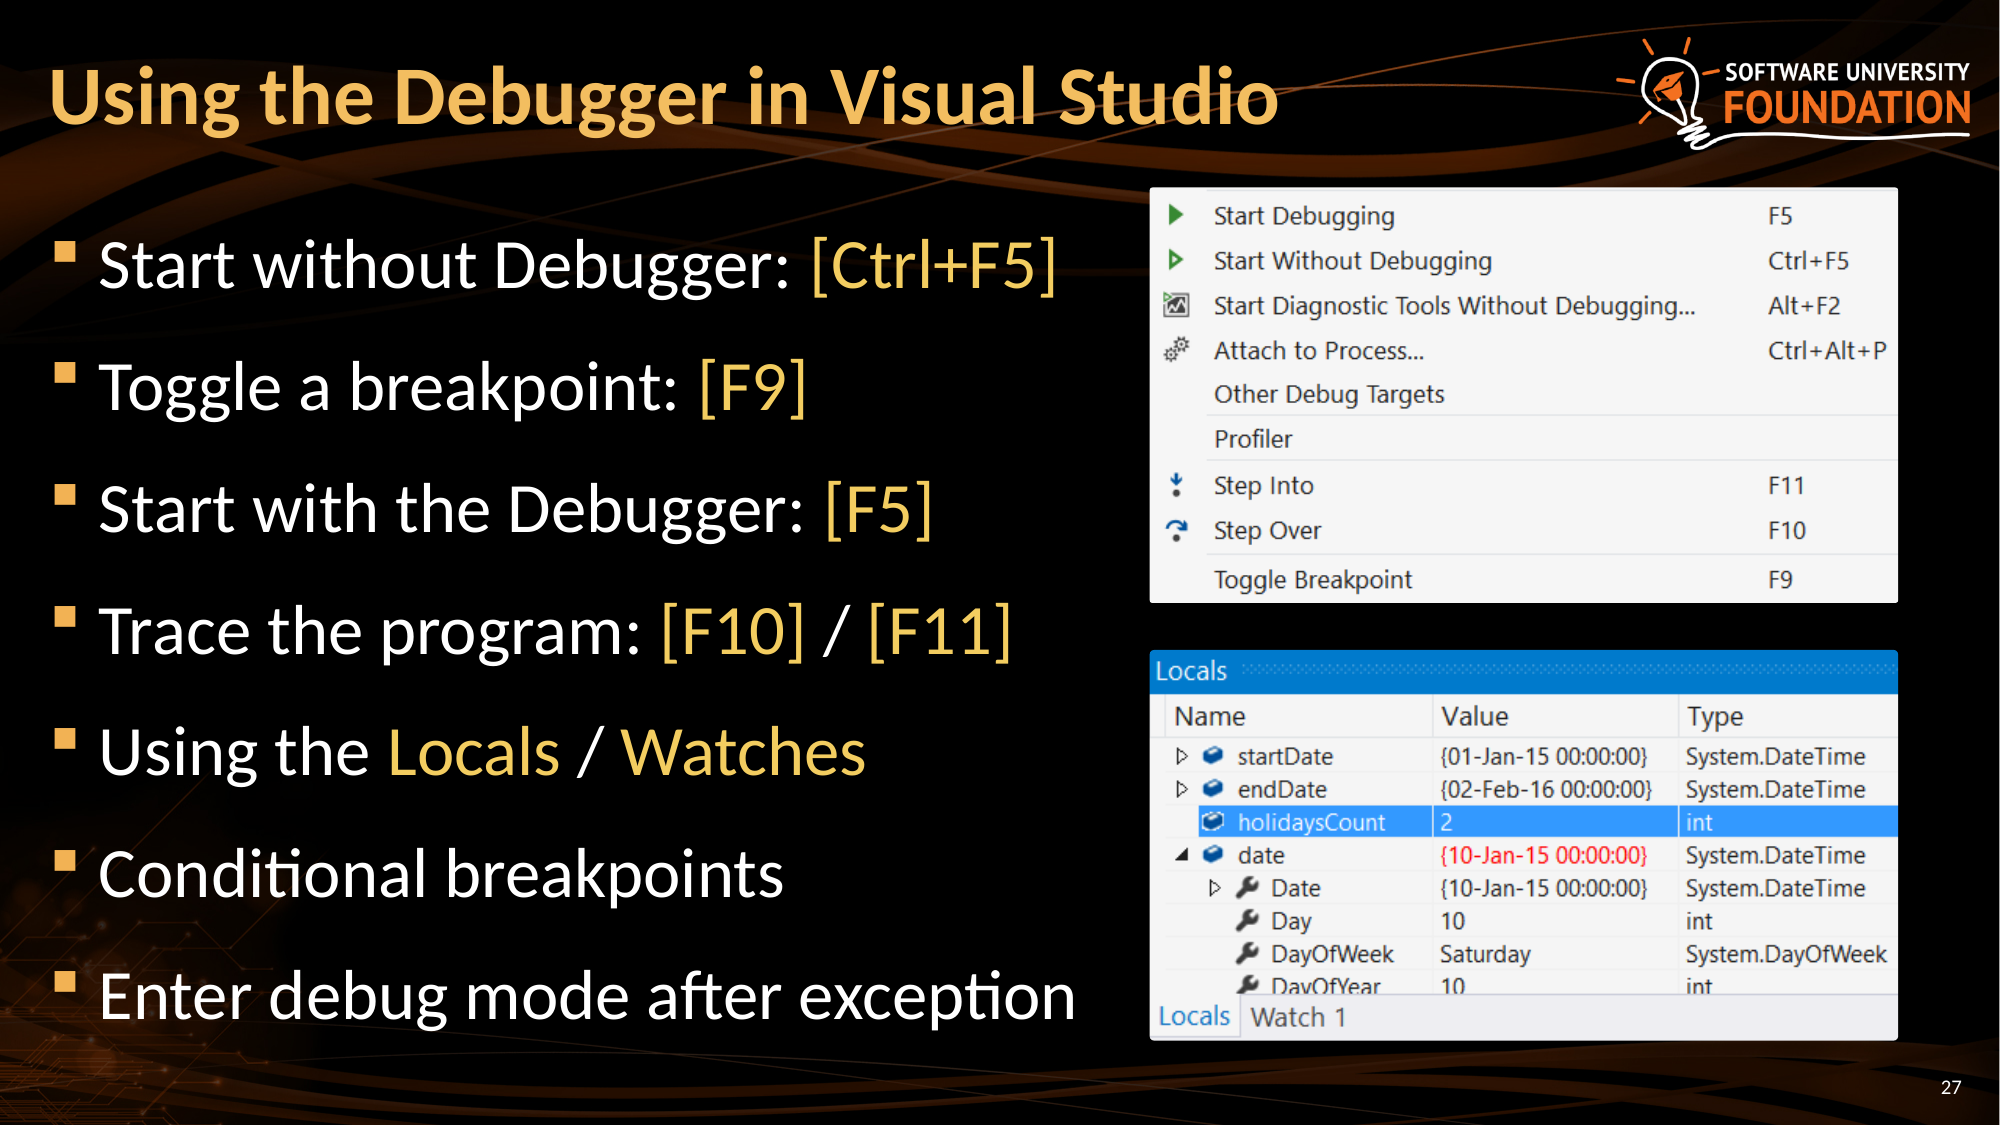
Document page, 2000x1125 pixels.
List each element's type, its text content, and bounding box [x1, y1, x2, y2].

list Start without Debugger: [Ctrl+F5] Toggle a breakpoint: [F9] Start with the Debugger: [F5] Trace the program: [F10] / [F11] Using the Locals / Watches Conditional breakpoints Enter debug mode after exception [31, 200, 1968, 1103]
title Using the Debugger in Visual Studio [30, 6, 1602, 189]
picture [0, 0, 2000, 1125]
